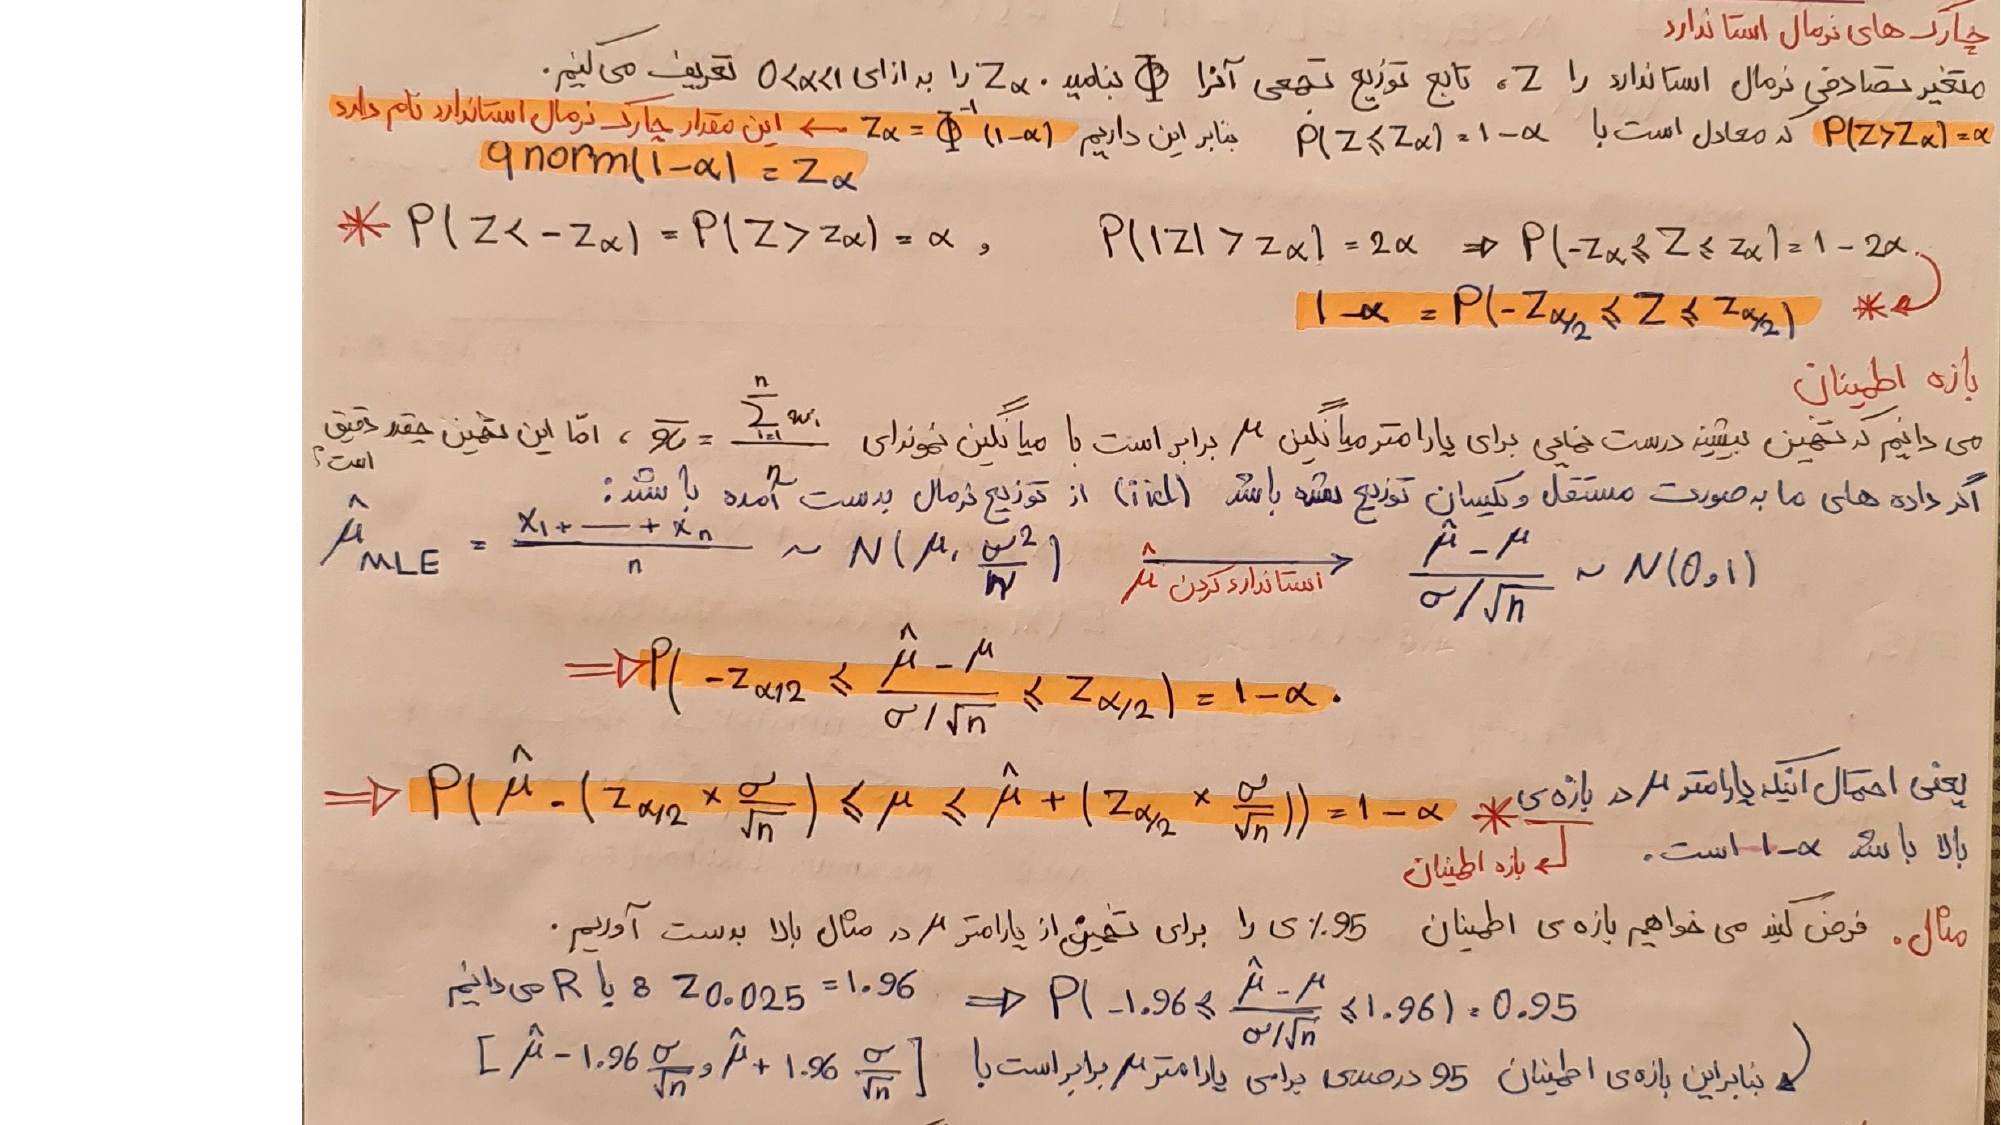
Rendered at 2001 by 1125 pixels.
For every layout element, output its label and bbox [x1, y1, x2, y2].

picture [302, 0, 2000, 1125]
